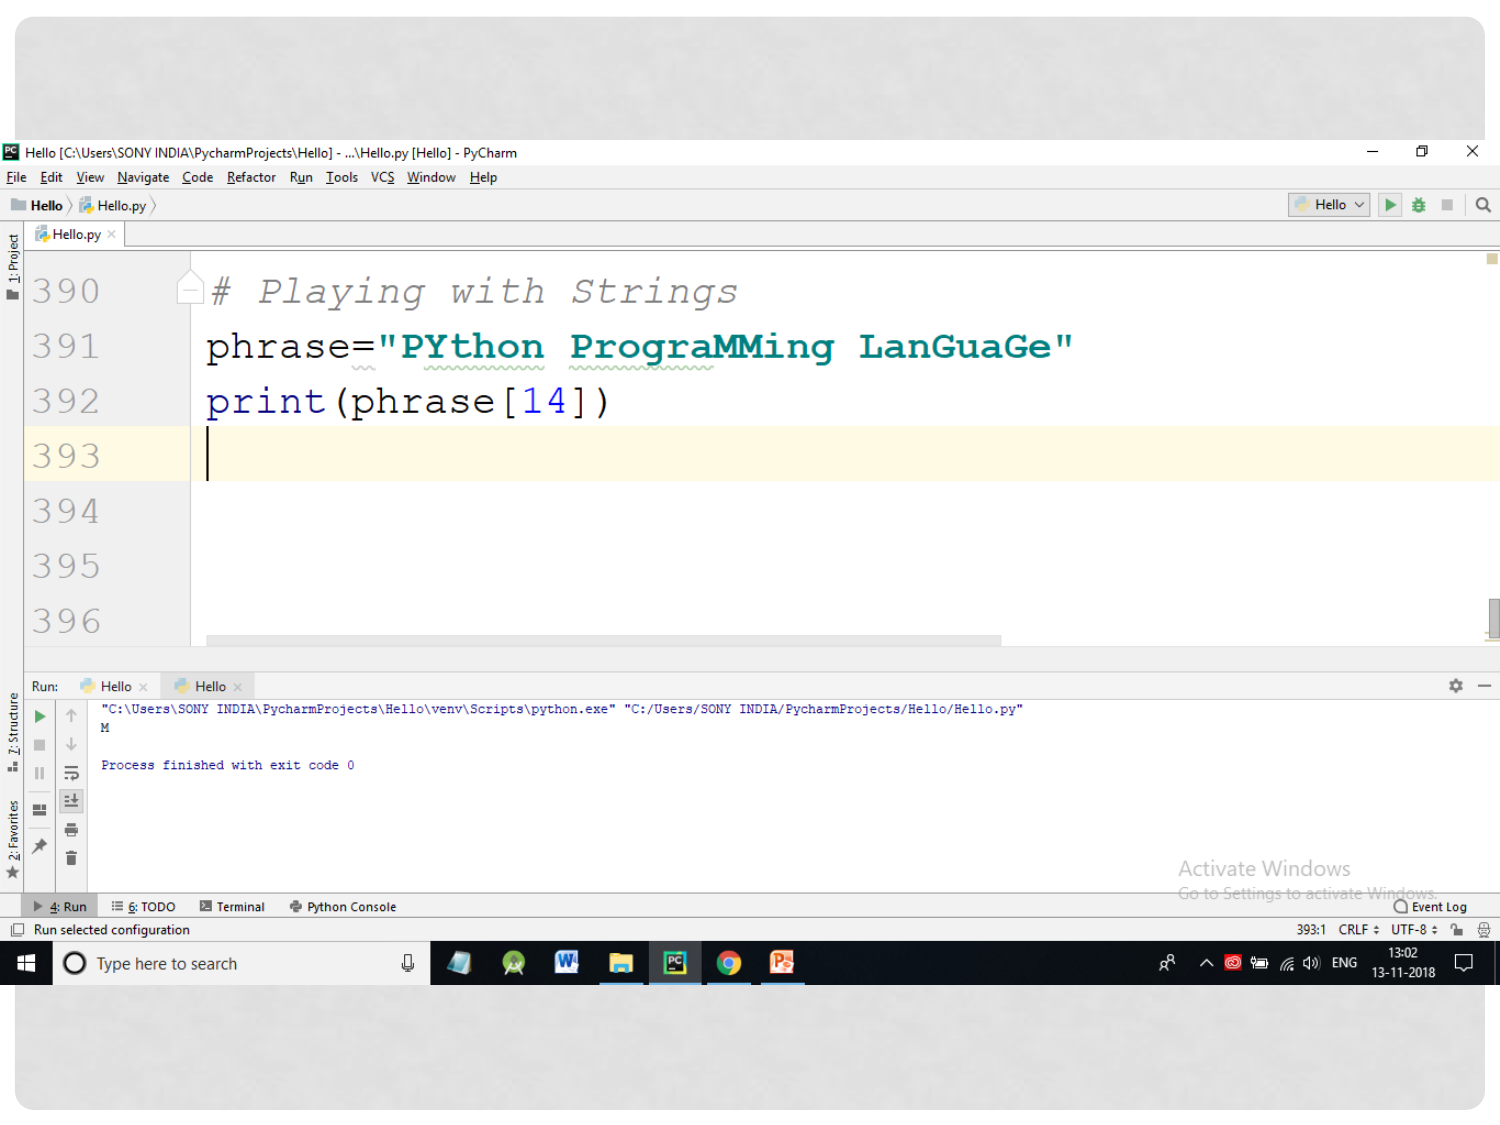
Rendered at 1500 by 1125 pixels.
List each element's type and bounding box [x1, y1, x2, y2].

picture [0, 140, 1500, 985]
